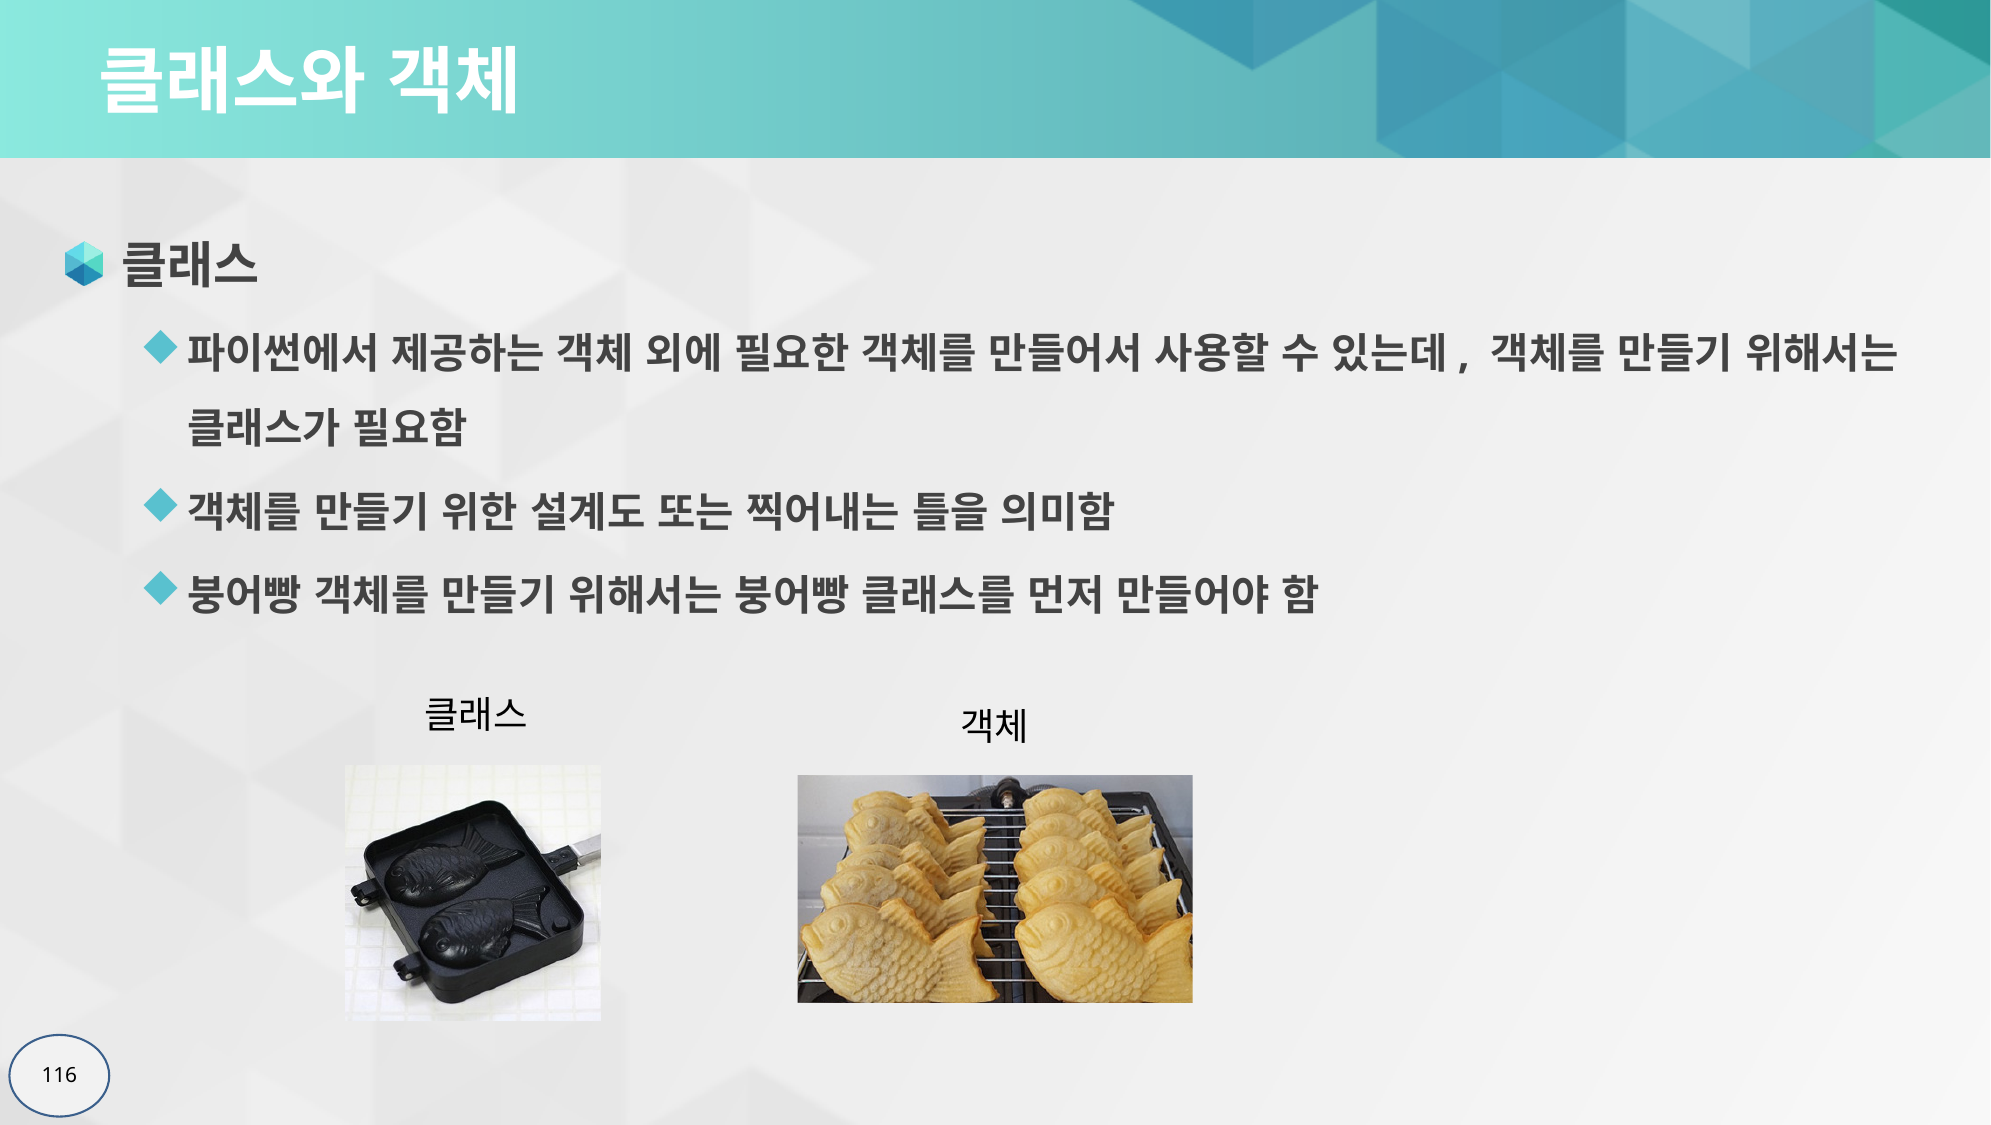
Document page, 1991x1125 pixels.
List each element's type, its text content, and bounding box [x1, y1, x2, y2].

text_box 객체 [945, 695, 1045, 755]
title 클래스와 객체 [83, 0, 1681, 158]
list 클래스 파이썬에서 제공하는 객체 외에 필요한 객체를 만들어서 사용할 수 있는데, 객체를 만들기 위해서는 클래스가 필요함 객체를 만들기 위한 설계도 또는 찍어내는 틀을 의미함 붕어빵 객체를 만들기 위해서는 붕어빵 클래스를 먼저 만들어야 함 [50, 196, 1929, 1079]
text_box 클래스 [409, 683, 544, 743]
picture [0, 0, 1991, 1125]
